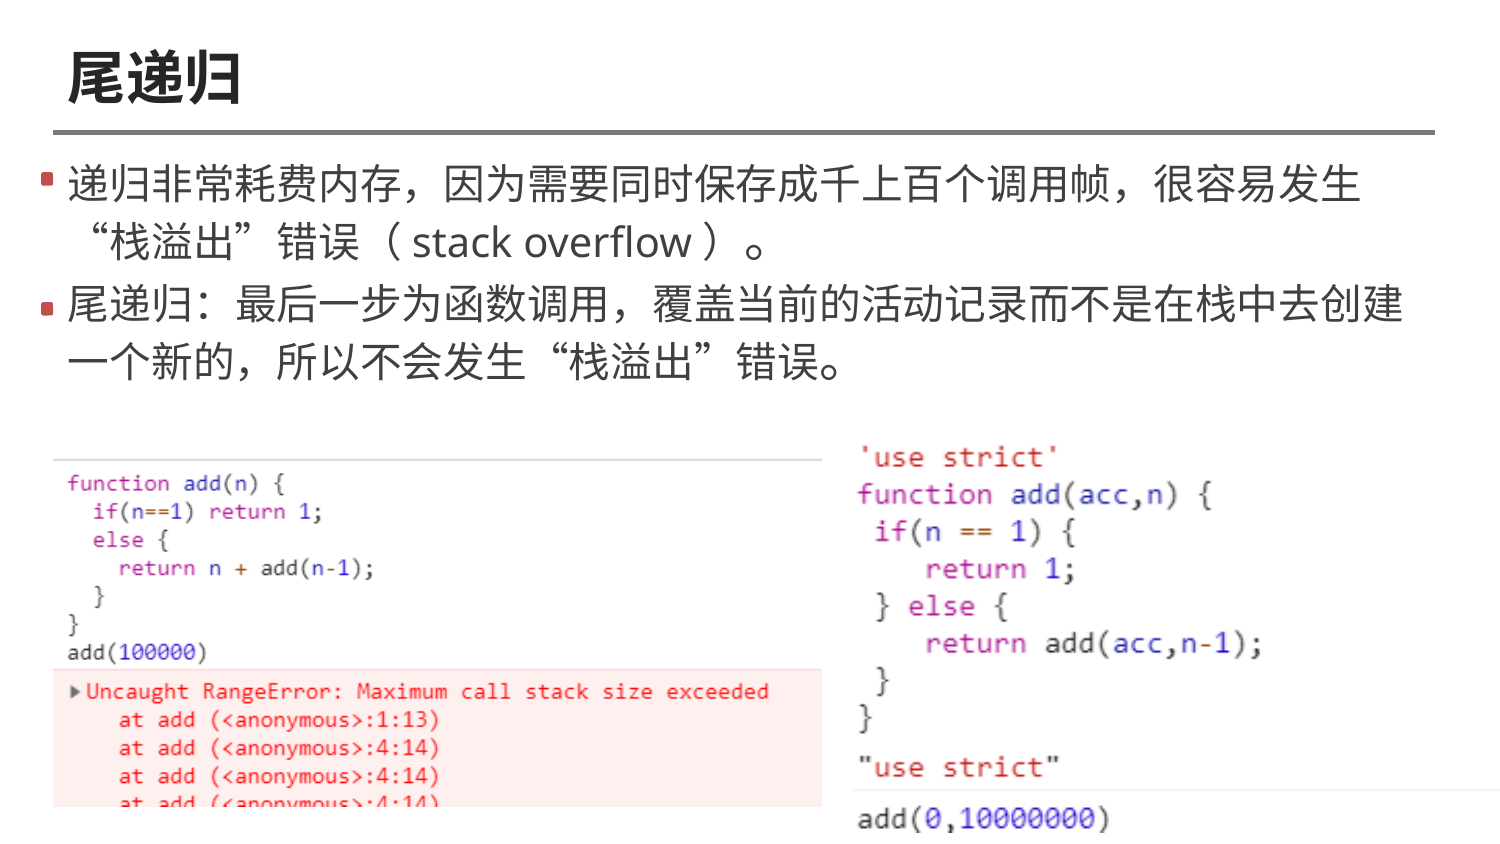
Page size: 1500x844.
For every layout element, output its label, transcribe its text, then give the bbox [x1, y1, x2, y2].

text_box [41, 302, 54, 316]
picture [52, 458, 822, 808]
text_box [41, 172, 54, 186]
picture [852, 432, 1500, 834]
title 尾递归 [53, 33, 1436, 115]
list 递归非常耗费内存，因为需要同时保存成千上百个调用帧，很容易发生“栈溢出”错误（stack overflow）。 尾递归：最后一步为函数调用，覆盖当前的活动记录而不是在栈中去创建一个新的，所以不会发生“栈溢出”错误。 [53, 150, 1436, 777]
